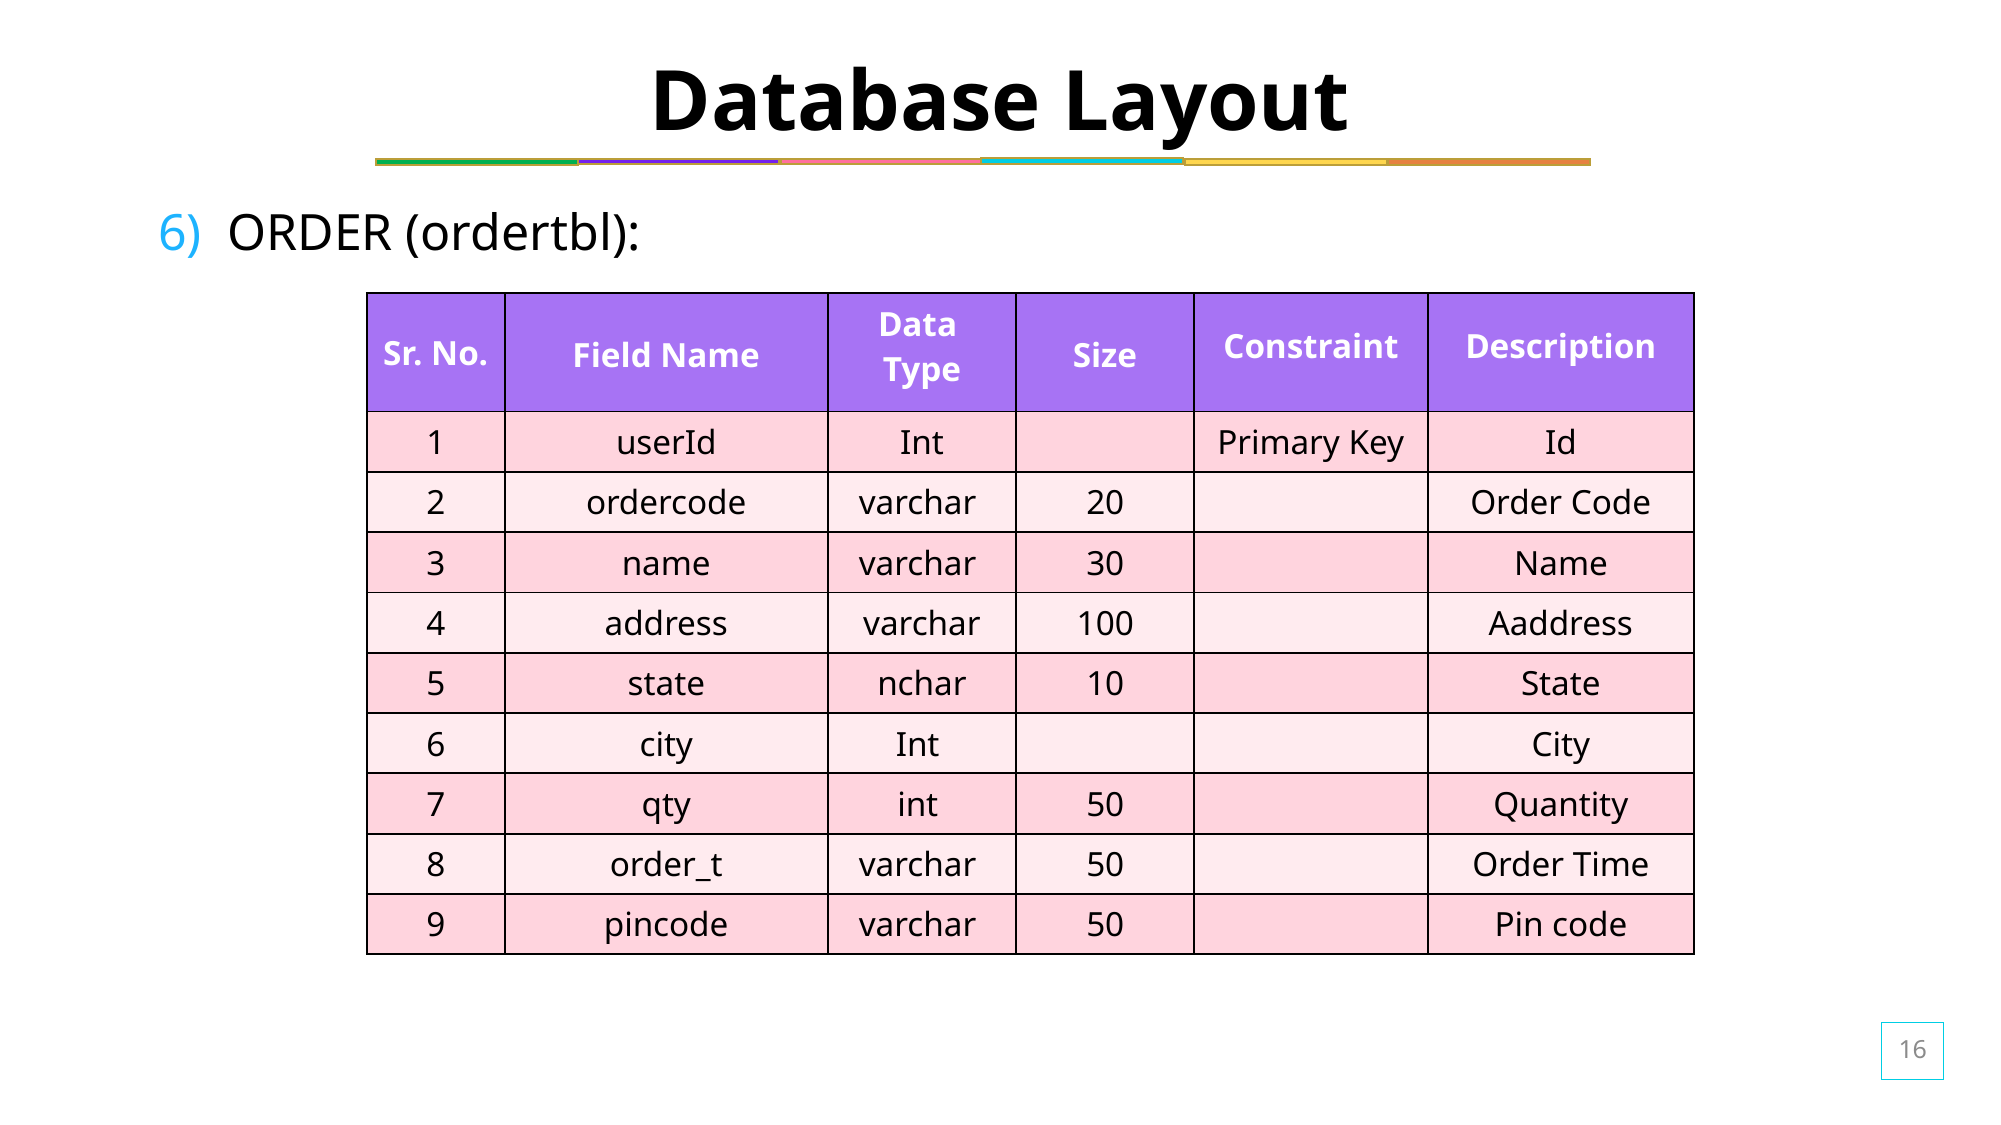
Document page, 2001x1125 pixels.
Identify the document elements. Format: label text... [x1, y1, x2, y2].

table_header Data Type [829, 294, 1015, 411]
table_cell [1195, 895, 1427, 953]
table_header Size [1017, 294, 1193, 411]
table_cell 9 [368, 895, 504, 953]
table_cell order_t [506, 835, 827, 893]
table_cell 8 [368, 835, 504, 893]
table_header Field Name [506, 294, 827, 411]
table_cell Int [829, 714, 1015, 772]
table_cell 4 [368, 593, 504, 652]
text_box [579, 158, 779, 165]
table_cell [1195, 714, 1427, 772]
table_cell Id [1429, 412, 1693, 471]
table_cell 30 [1017, 533, 1193, 592]
table_cell 20 [1017, 473, 1193, 531]
table_cell [1017, 714, 1193, 772]
table_cell city [506, 714, 827, 772]
table_cell [1195, 593, 1427, 652]
text_box [779, 158, 980, 165]
table_cell 50 [1017, 835, 1193, 893]
table_cell 2 [368, 473, 504, 531]
text_box [1387, 158, 1591, 166]
table_cell State [1429, 654, 1693, 712]
text_box [1184, 158, 1387, 166]
table_cell [1195, 774, 1427, 833]
table_cell Aaddress [1429, 593, 1693, 652]
table_cell Order Code [1429, 473, 1693, 531]
table_cell Order Time [1429, 835, 1693, 893]
table_header Sr. No. [368, 294, 504, 411]
table_cell Pin code [1429, 895, 1693, 953]
table_cell varchar [829, 895, 1015, 953]
table_cell Int [829, 412, 1015, 471]
table_cell [1195, 835, 1427, 893]
table_cell [1017, 412, 1193, 471]
table_cell nchar [829, 654, 1015, 712]
table_cell int [829, 774, 1015, 833]
table_header Description [1429, 294, 1693, 411]
table_cell userId [506, 412, 827, 471]
table_cell 10 [1017, 654, 1193, 712]
table_cell varchar [829, 593, 1015, 652]
table_cell varchar [829, 533, 1015, 592]
table_cell 50 [1017, 774, 1193, 833]
table_cell City [1429, 714, 1693, 772]
table_cell 3 [368, 533, 504, 592]
table_header Constraint [1195, 294, 1427, 411]
title Database Layout [62, 36, 1938, 155]
table_cell 5 [368, 654, 504, 712]
table_cell pincode [506, 895, 827, 953]
table_cell qty [506, 774, 827, 833]
slide_number 16 [1881, 1022, 1944, 1080]
table_cell ordercode [506, 473, 827, 531]
table_cell varchar [829, 473, 1015, 531]
text_box [980, 157, 1184, 165]
table_cell 100 [1017, 593, 1193, 652]
table_cell 50 [1017, 895, 1193, 953]
table_cell [1195, 473, 1427, 531]
table_cell 1 [368, 412, 504, 471]
table_cell 7 [368, 774, 504, 833]
table_cell varchar [829, 835, 1015, 893]
text_box [375, 158, 579, 166]
table_cell Quantity [1429, 774, 1693, 833]
table_cell 6 [368, 714, 504, 772]
table_cell state [506, 654, 827, 712]
list 6) ORDER (ordertbl): [143, 200, 1846, 1114]
table_cell name [506, 533, 827, 592]
table_cell [1195, 533, 1427, 592]
table_cell Primary Key [1195, 412, 1427, 471]
table_cell [1195, 654, 1427, 712]
table_cell Name [1429, 533, 1693, 592]
table_cell address [506, 593, 827, 652]
